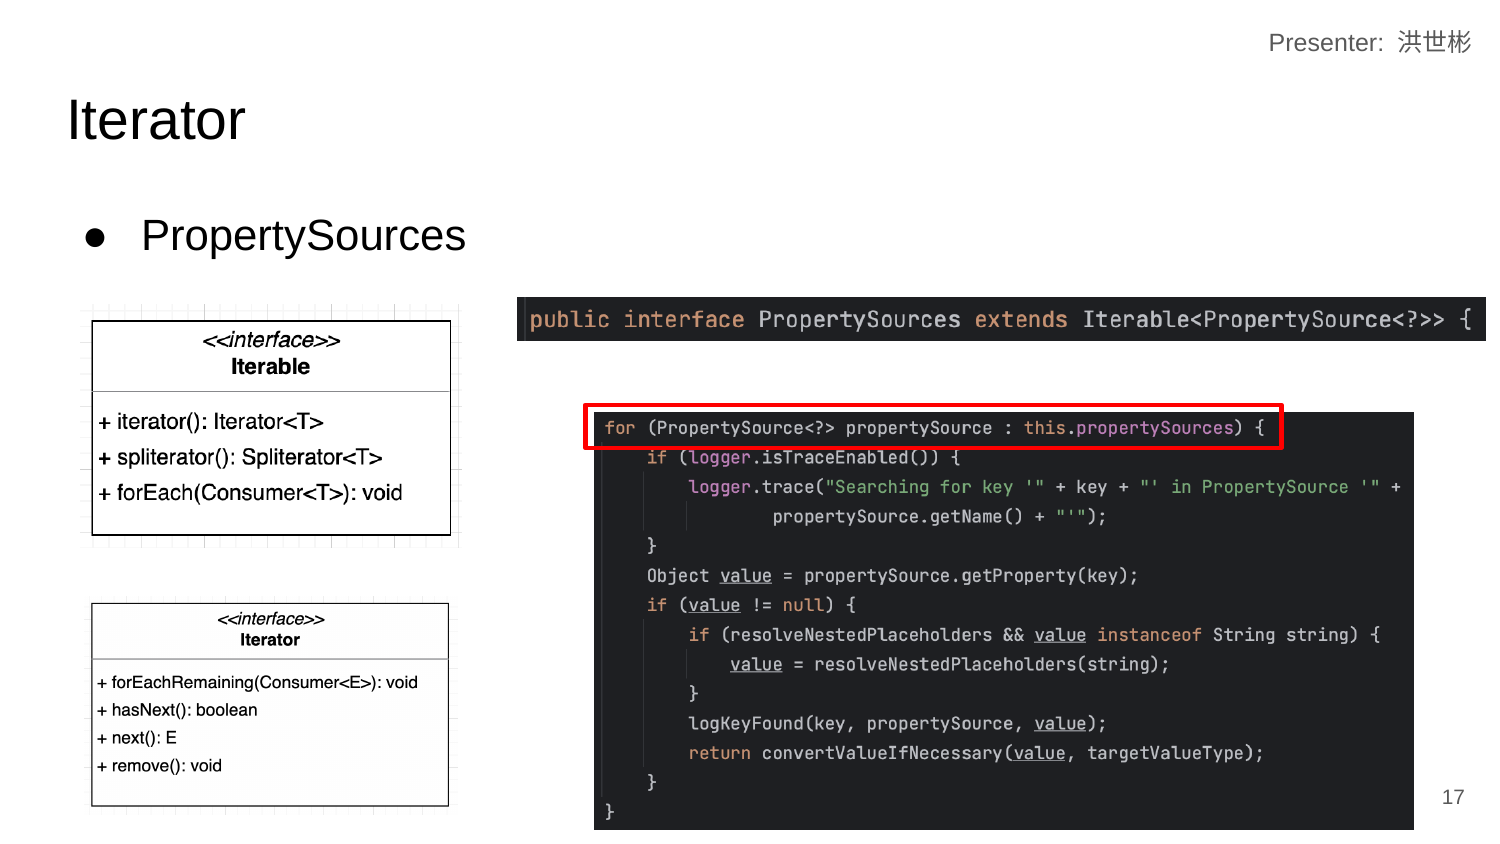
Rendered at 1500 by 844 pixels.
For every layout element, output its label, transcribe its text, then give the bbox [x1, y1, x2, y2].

title Iterator [51, 72, 1449, 167]
picture [594, 411, 1414, 830]
picture [517, 297, 1486, 342]
list PropertySources [51, 189, 1449, 750]
slide_number ‹#› [1418, 764, 1480, 830]
text_box [585, 404, 1282, 448]
picture [80, 304, 462, 549]
subtitle Presenter: 洪世彬 [1253, 9, 1500, 92]
picture [84, 595, 458, 815]
